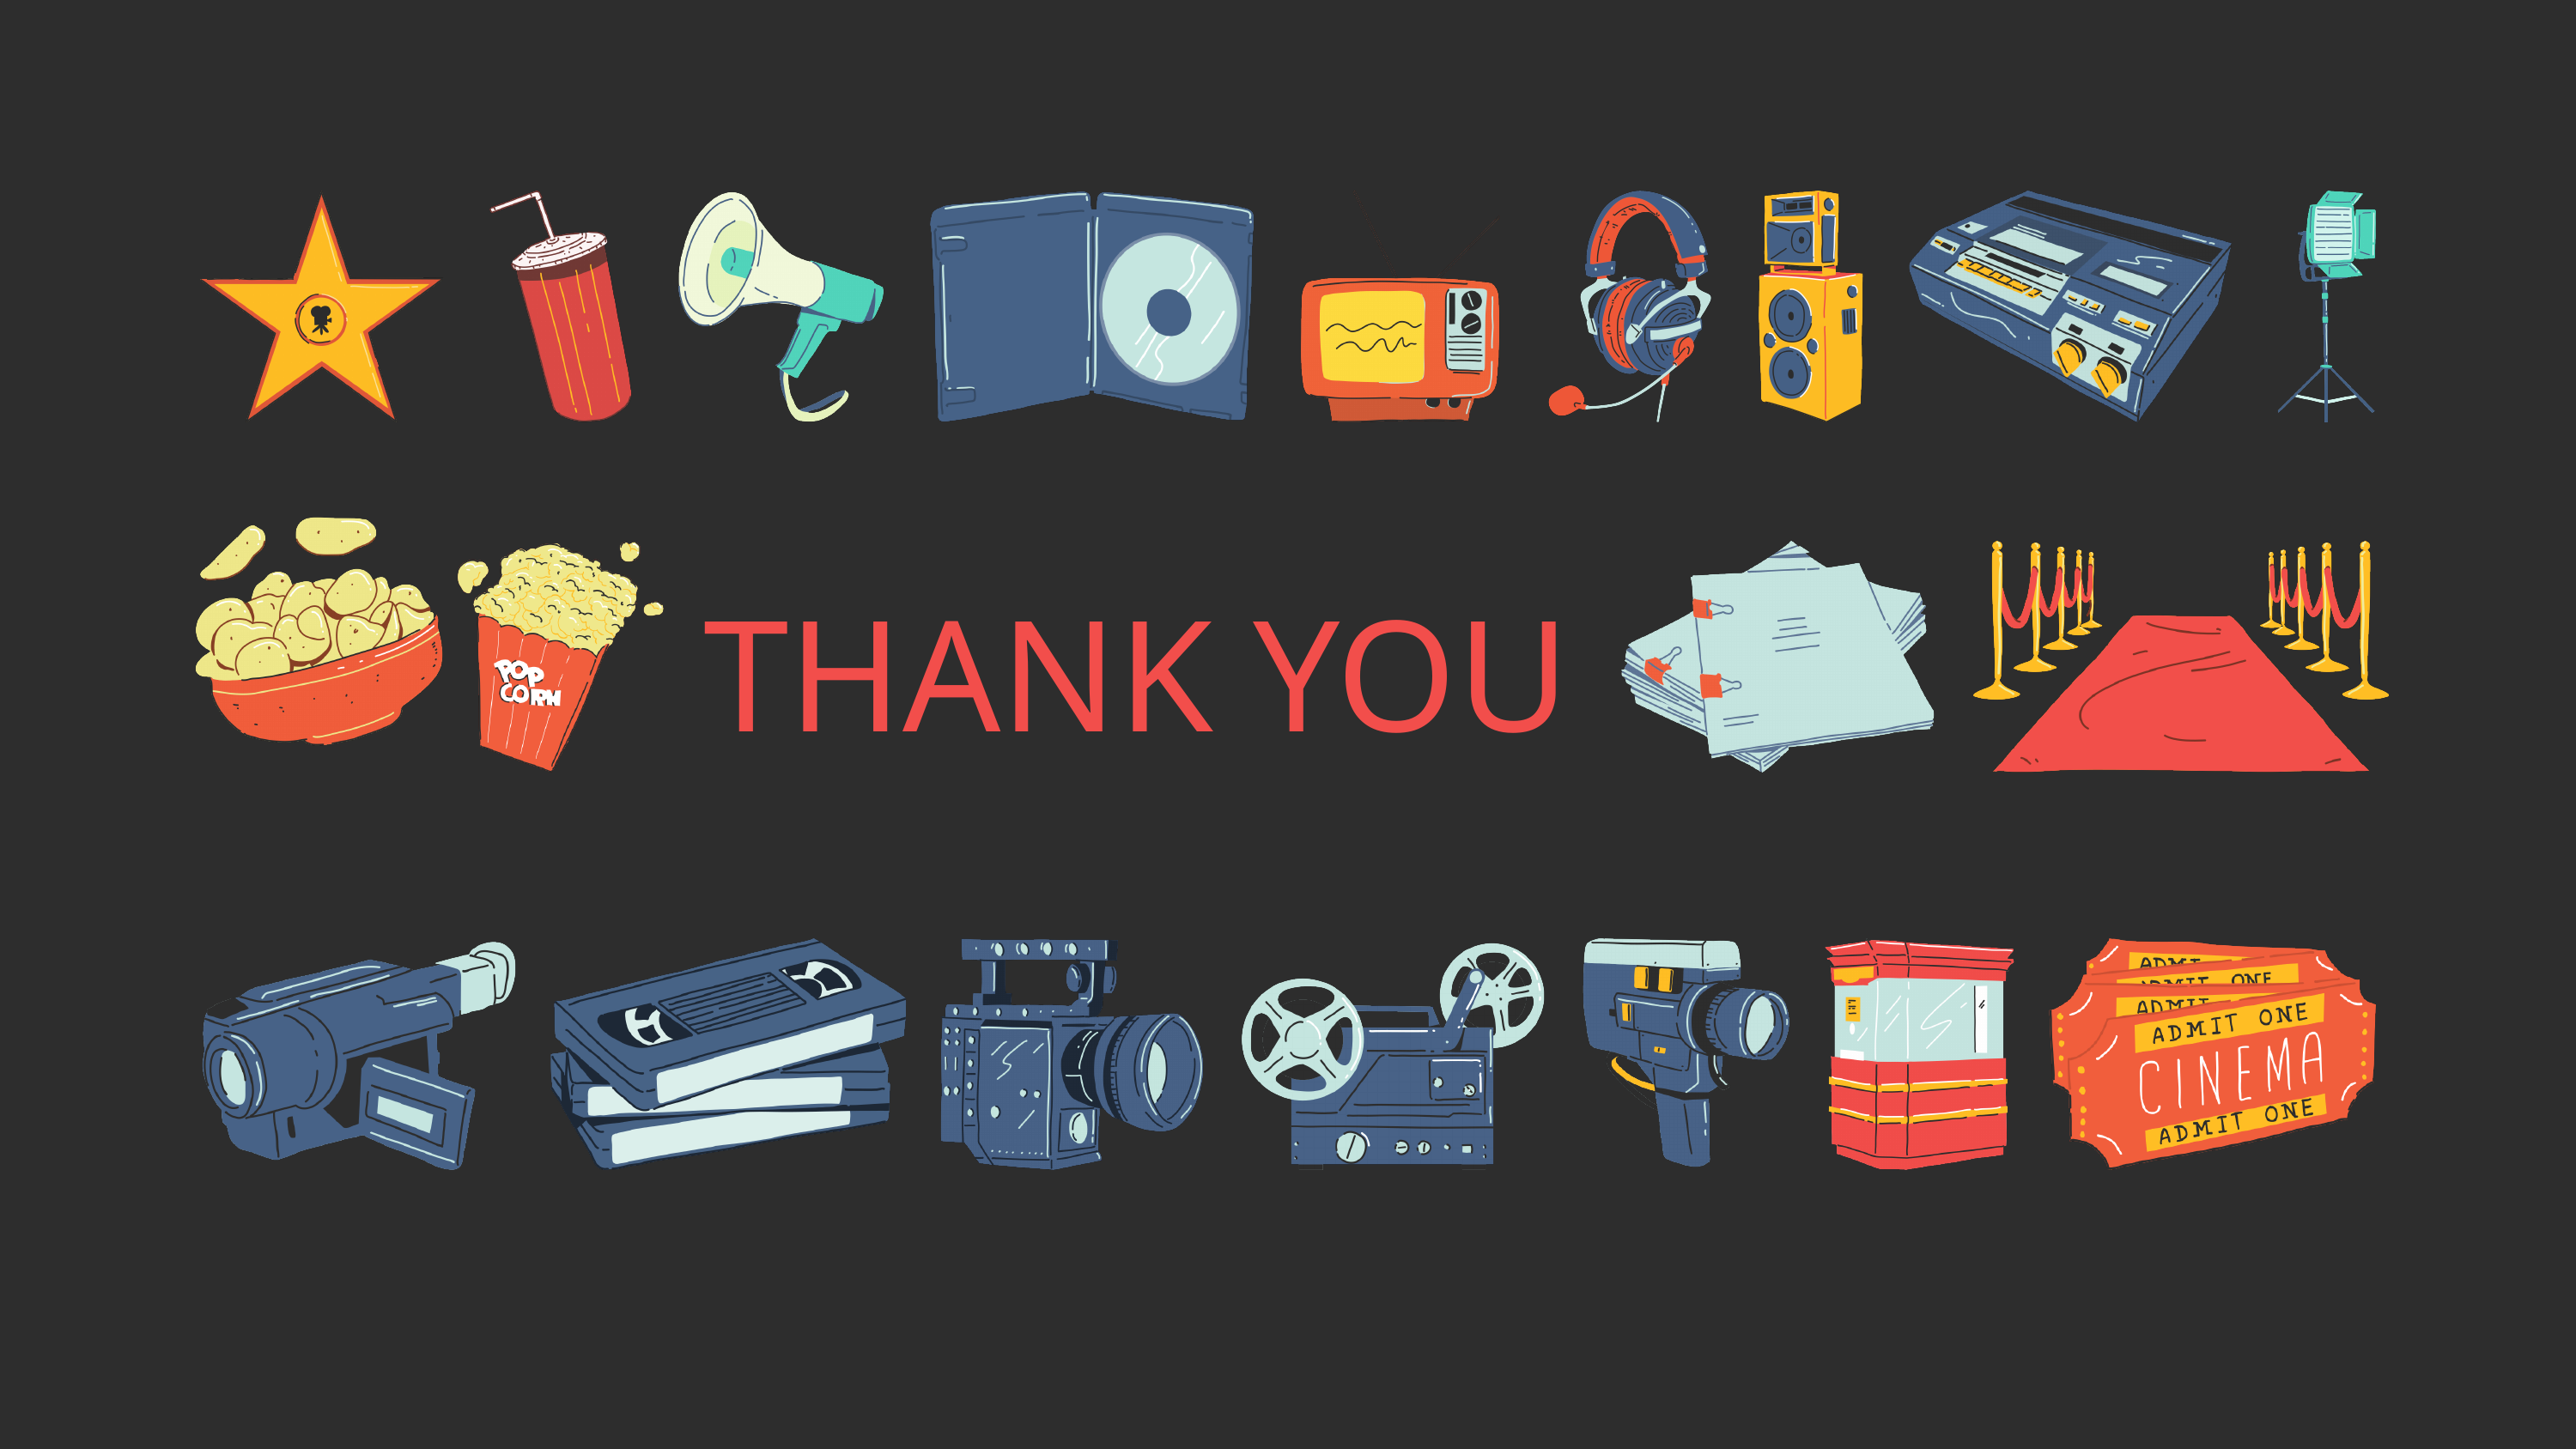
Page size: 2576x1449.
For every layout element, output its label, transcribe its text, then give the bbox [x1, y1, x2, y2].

text_box [1240, 938, 1548, 1170]
text_box [1972, 541, 2390, 773]
text_box [457, 541, 665, 773]
text_box [190, 514, 444, 746]
text_box [930, 191, 1255, 422]
text_box [200, 938, 516, 1170]
text_box [1300, 191, 1500, 422]
text_box [1759, 191, 1863, 422]
text_box [2277, 191, 2376, 422]
text_box [1909, 191, 2232, 422]
text_box [1621, 541, 1935, 773]
text_box THANK YOU [690, 547, 1583, 762]
text_box [2049, 938, 2376, 1170]
text_box [489, 191, 632, 422]
text_box [677, 191, 884, 422]
text_box [1583, 938, 1790, 1170]
text_box [1825, 938, 2014, 1170]
text_box [940, 938, 1206, 1170]
text_box [550, 938, 907, 1170]
text_box [200, 191, 444, 422]
text_box [1546, 191, 1712, 422]
